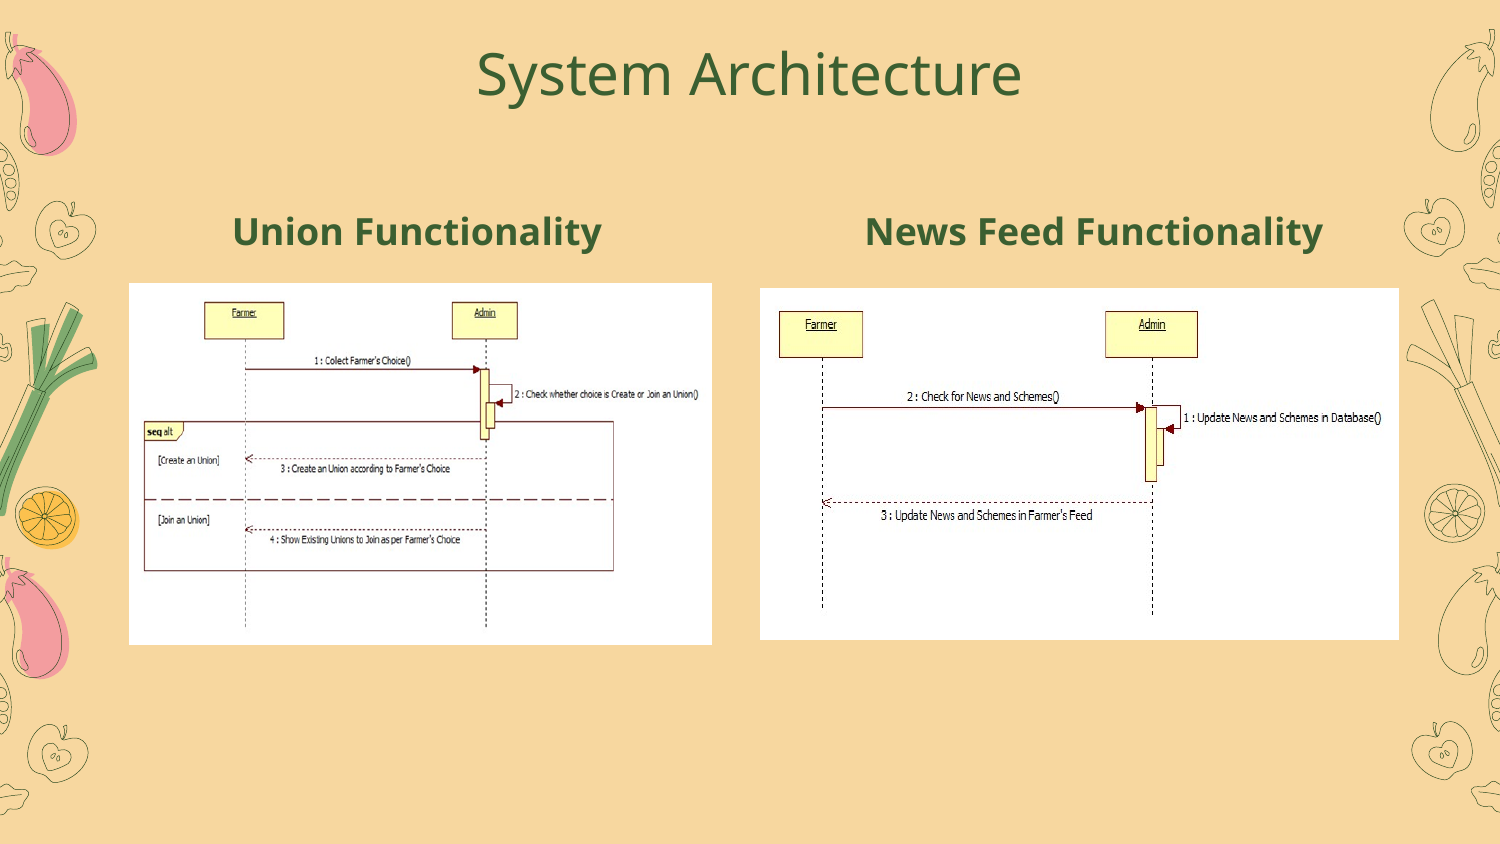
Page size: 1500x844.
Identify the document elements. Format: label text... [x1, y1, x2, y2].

title System Architecture [119, 21, 1381, 116]
picture [129, 283, 713, 646]
text_box Union Functionality News Feed Functionality [129, 115, 1392, 620]
picture [760, 288, 1399, 641]
